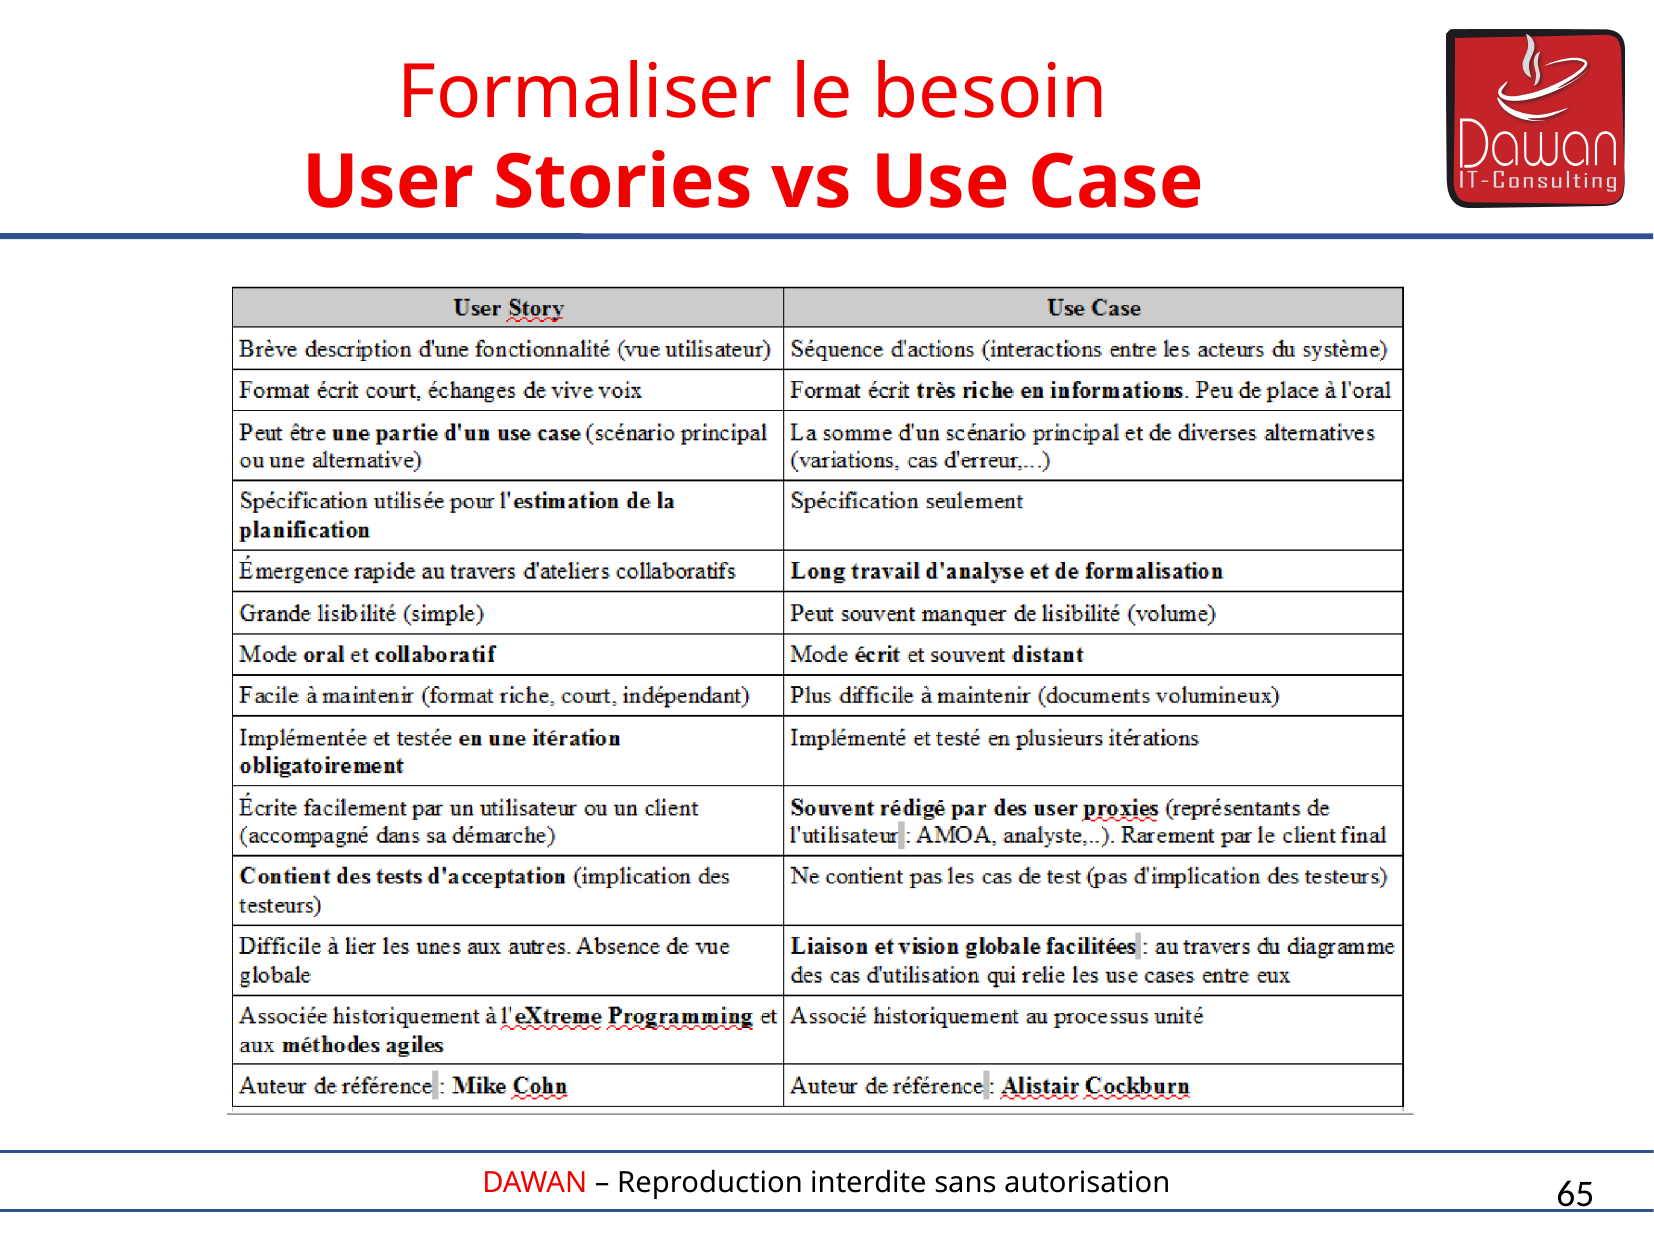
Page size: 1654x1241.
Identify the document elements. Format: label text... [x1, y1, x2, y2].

picture [1447, 29, 1625, 208]
text_box 65 [1535, 1169, 1595, 1233]
picture [220, 276, 1418, 1123]
title Formaliser le besoin User Stories vs Use Case [59, 29, 1447, 237]
